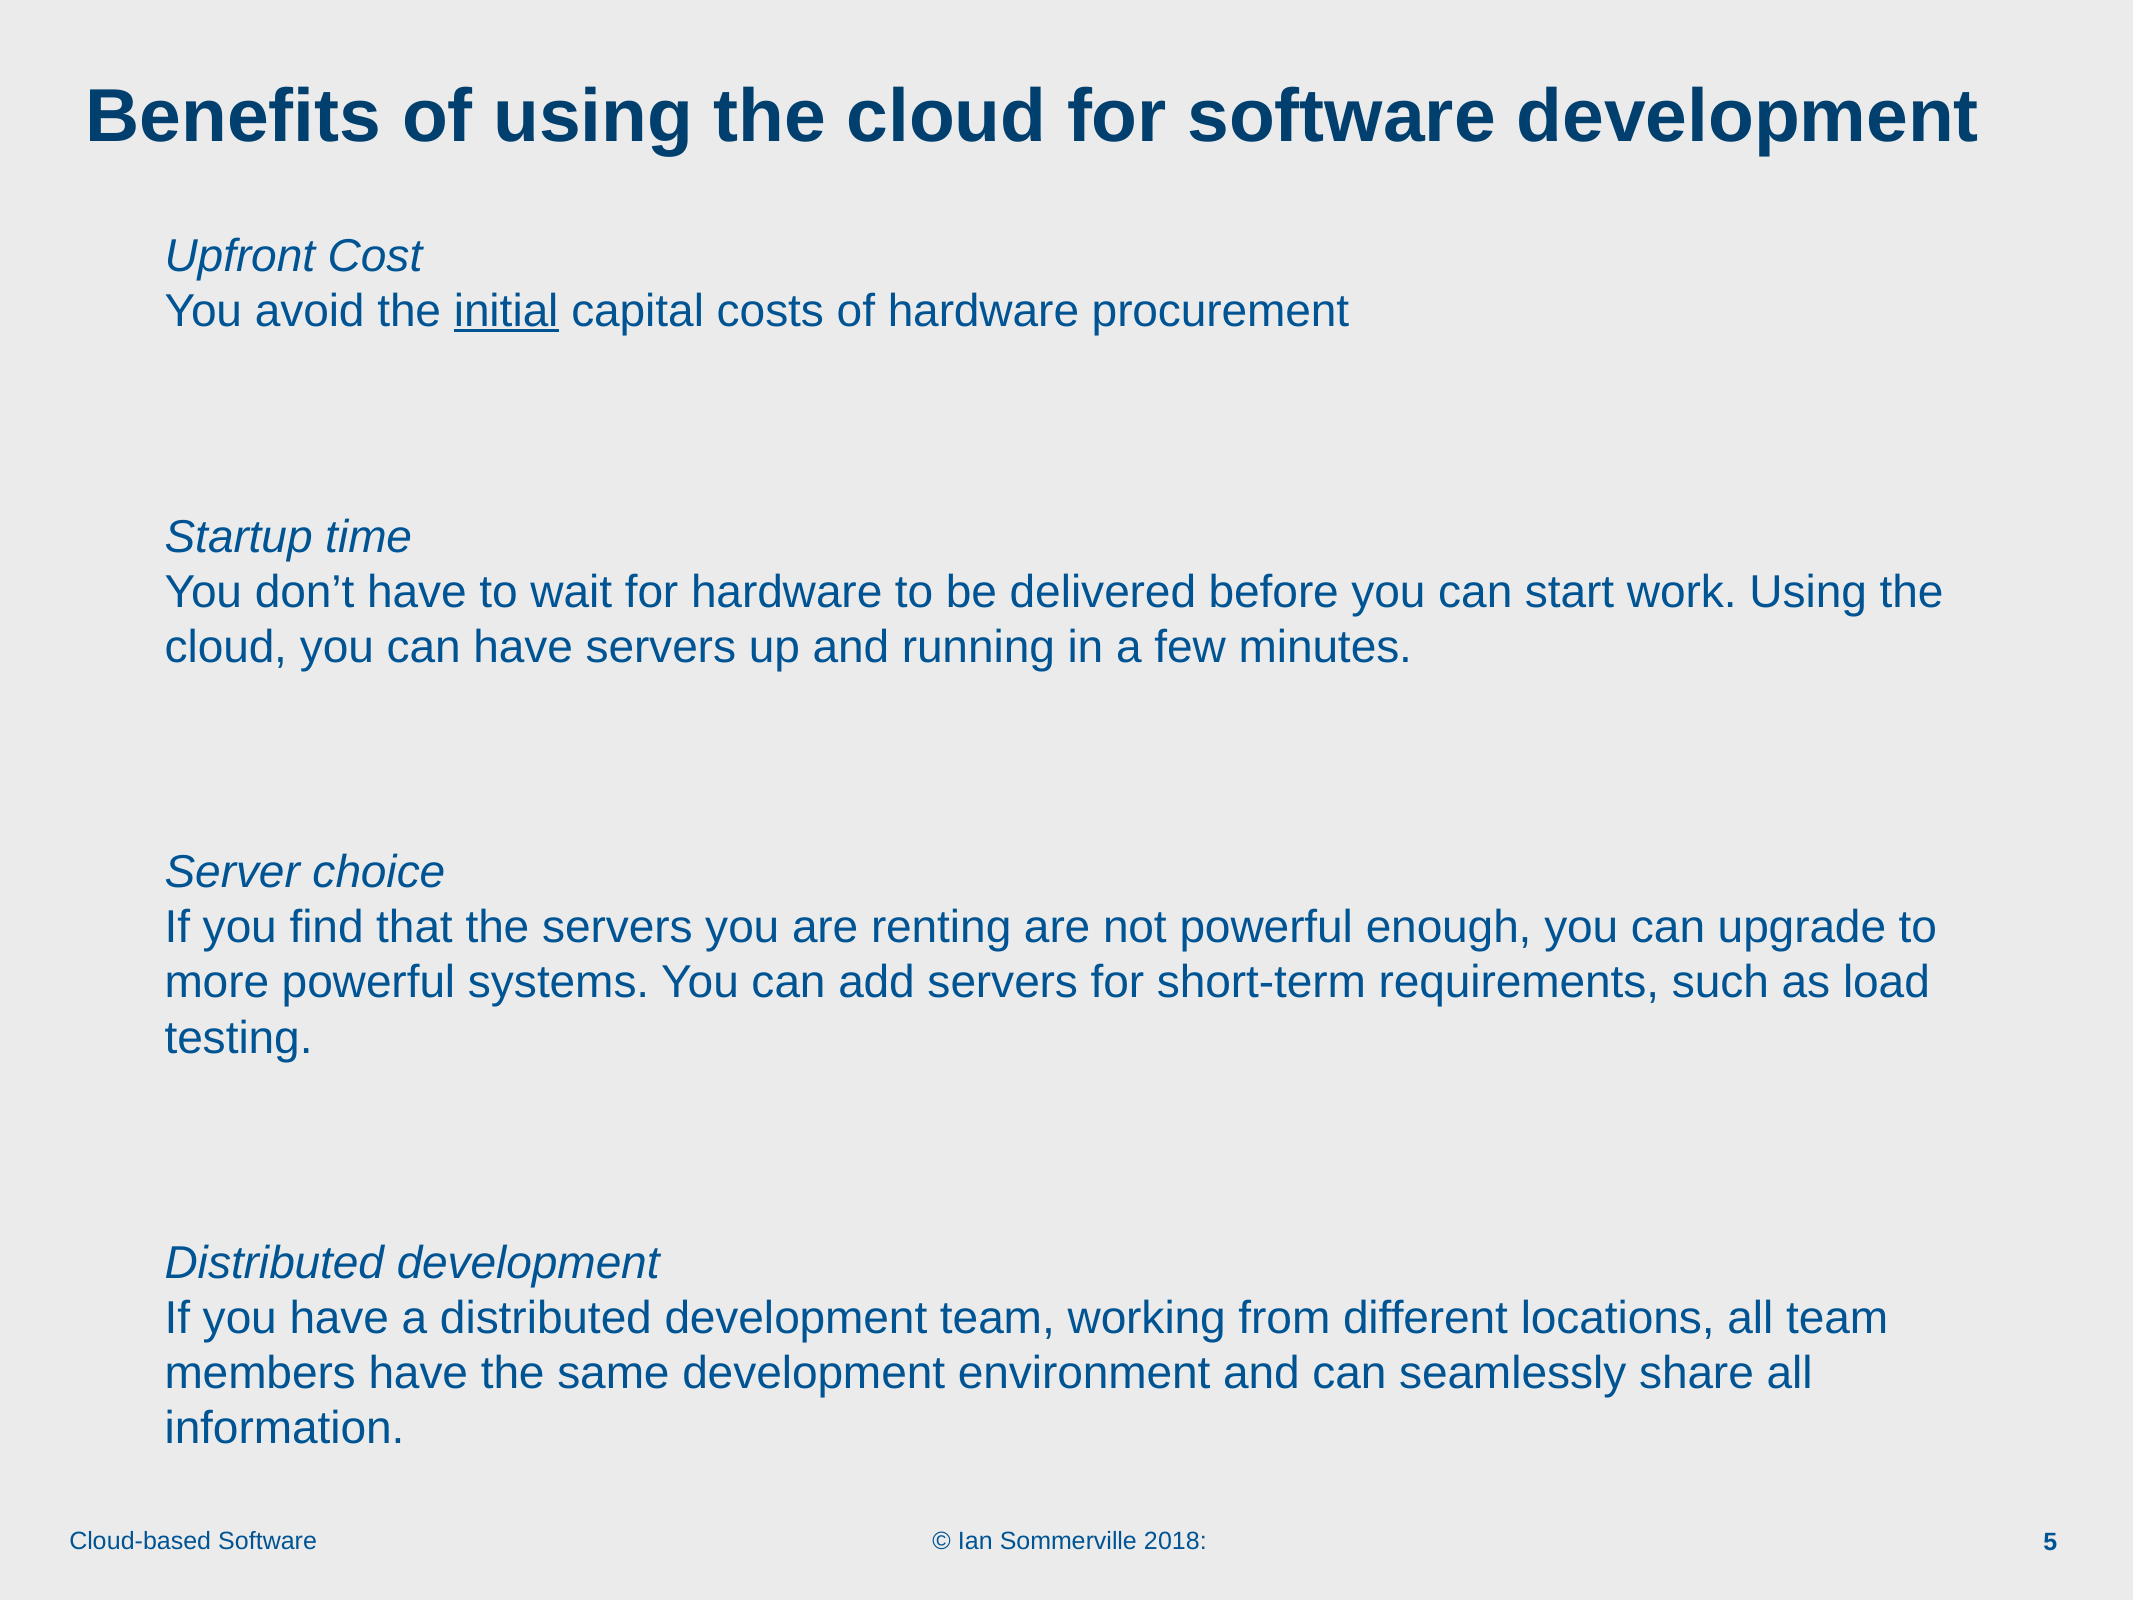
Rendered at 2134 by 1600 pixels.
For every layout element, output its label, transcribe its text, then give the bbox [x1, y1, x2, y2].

slide_number 5 [2032, 1516, 2067, 1563]
title Benefits of using the cloud for software development [76, 55, 2111, 169]
list Upfront Cost You avoid the initial capital costs of hardware procurement Startup time You don’t have to wait for hardware to be delivered before you can start work. Using the cloud, you can have servers up and running in a few minutes. Server choice If you find that the servers you are renting are not powerful enough, you can upgrade to more powerful systems. You can add servers for short-term requirements, such as load testing. Distributed development If you have a distributed development team, working from different locations, all team members have the same development environment and can seamlessly share all information. [155, 216, 1978, 1468]
